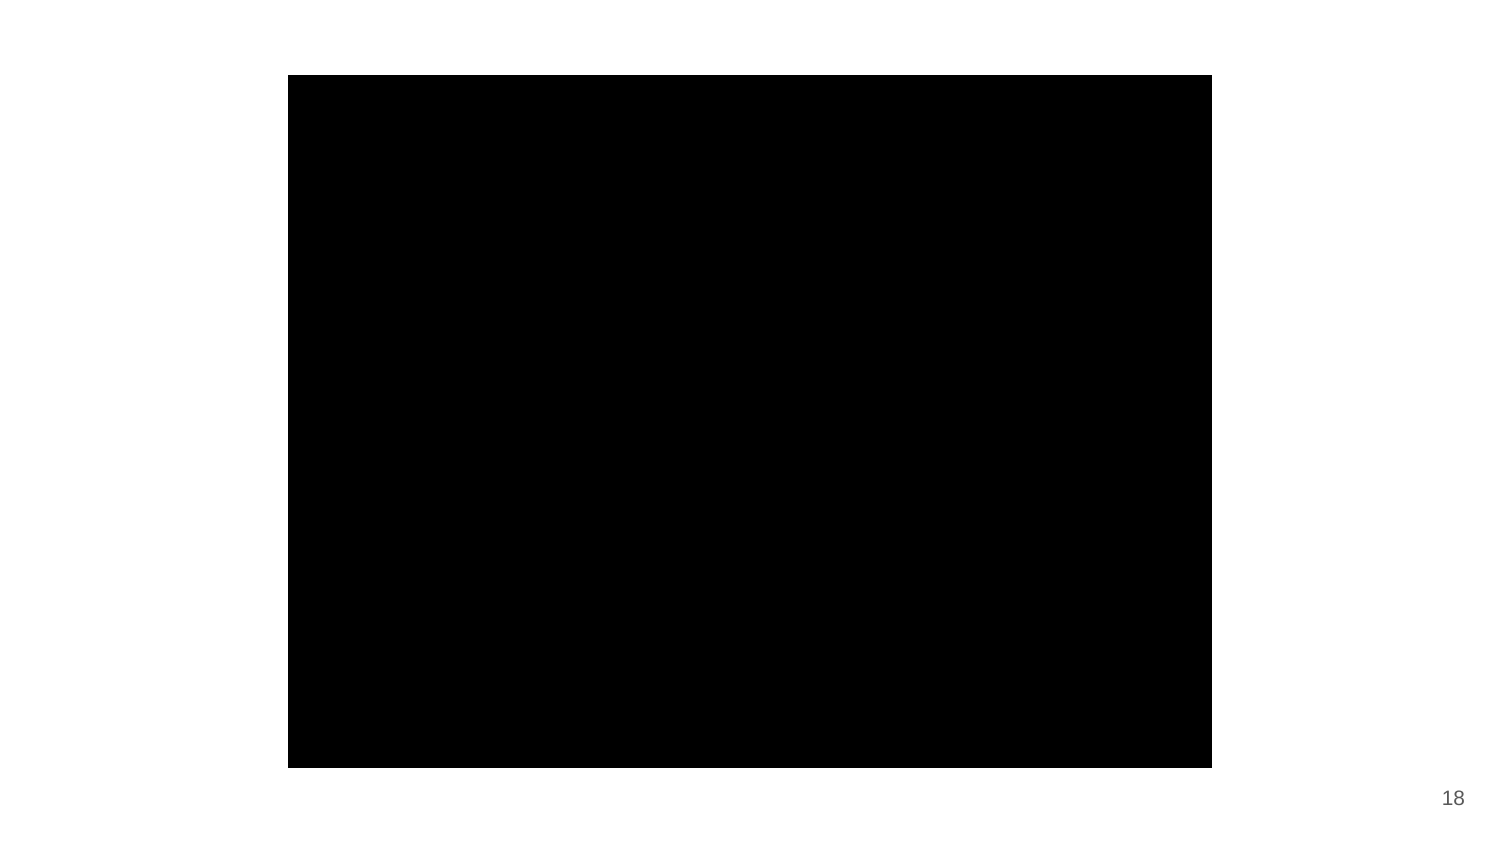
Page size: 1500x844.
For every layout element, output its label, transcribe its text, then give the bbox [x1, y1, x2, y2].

slide_number ‹#› [1389, 764, 1480, 830]
picture [288, 75, 1212, 769]
